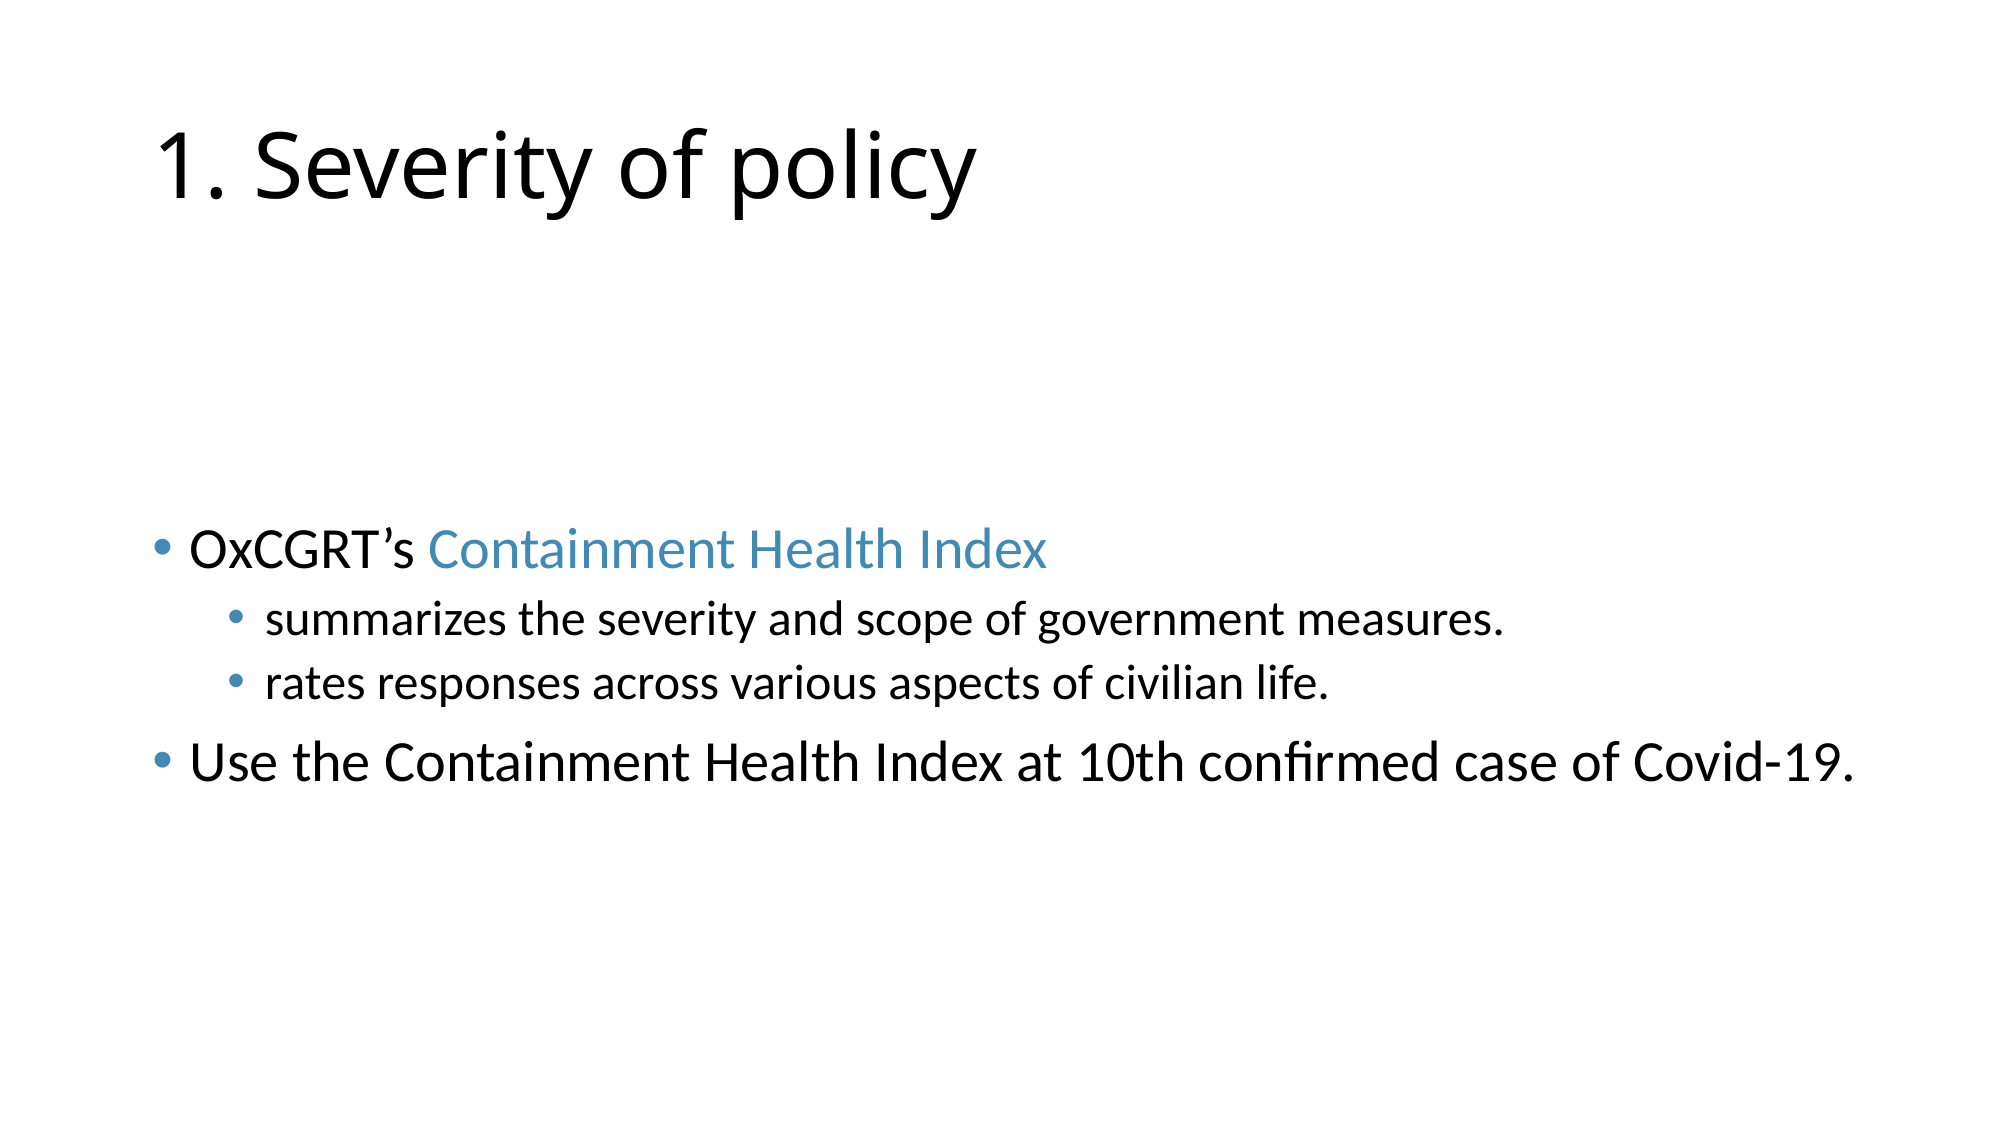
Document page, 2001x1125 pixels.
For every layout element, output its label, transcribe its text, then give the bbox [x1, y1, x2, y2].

list OxCGRT’s Containment Health Index summarizes the severity and scope of government measures. rates responses across various aspects of civilian life. Use the Containment Health Index at 10th confirmed case of Covid-19. [137, 299, 1956, 1014]
title 1. Severity of policy [137, 59, 1863, 278]
